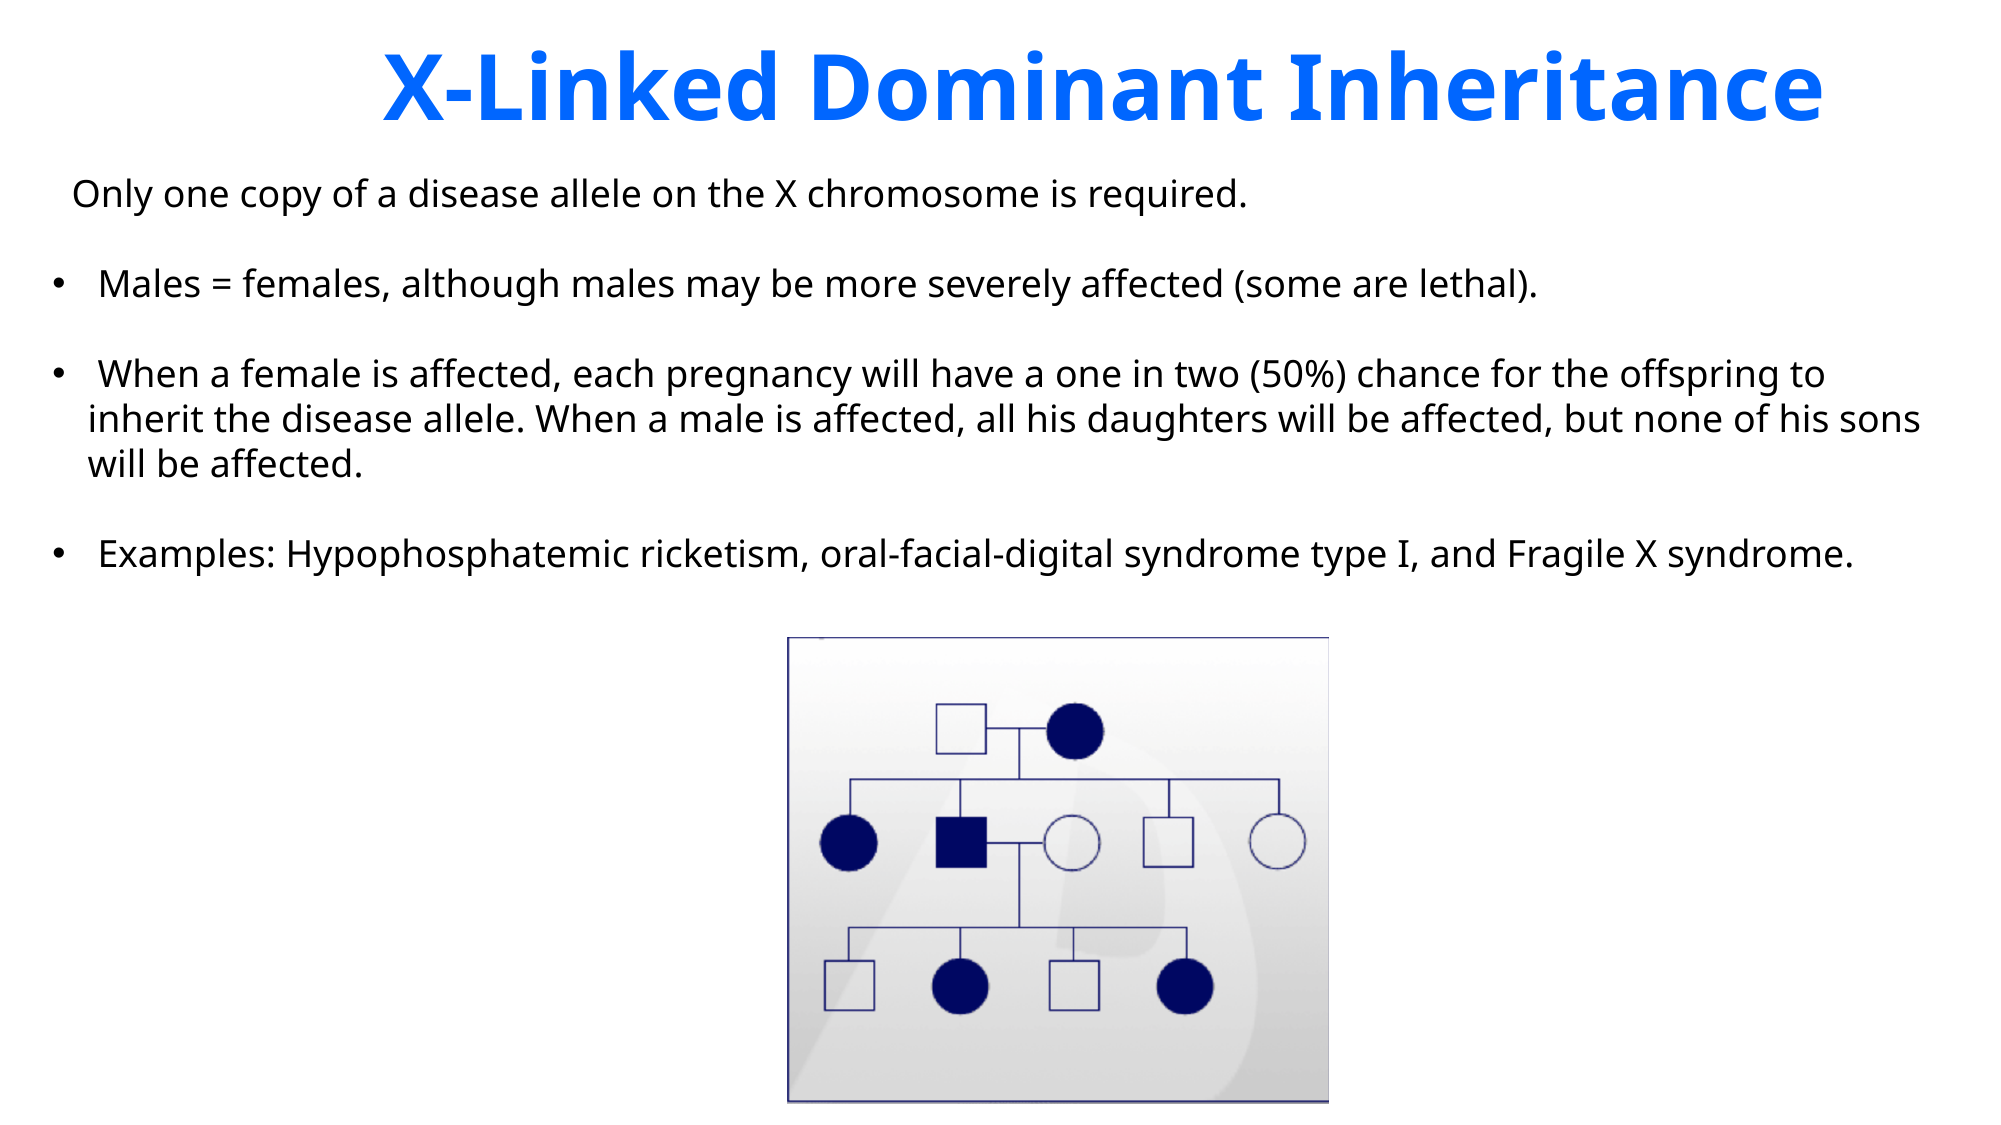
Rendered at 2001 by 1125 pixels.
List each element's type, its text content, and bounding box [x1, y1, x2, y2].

picture [787, 637, 1329, 1104]
text_box Only one copy of a disease allele on the X chromosome is required. Males = females, although males may be more severely affected (some are lethal). When a female is affected, each pregnancy will have a one in two (50%) chance for the offspring to inherit the disease allele. When a male is affected, all his daughters will be affected, but none of his sons will be affected. Examples: Hypophosphatemic ricketism, oral-facial-digital syndrome type I, and Fragile X syndrome. [37, 162, 1963, 583]
text_box X-Linked Dominant Inheritance [368, 21, 1842, 146]
